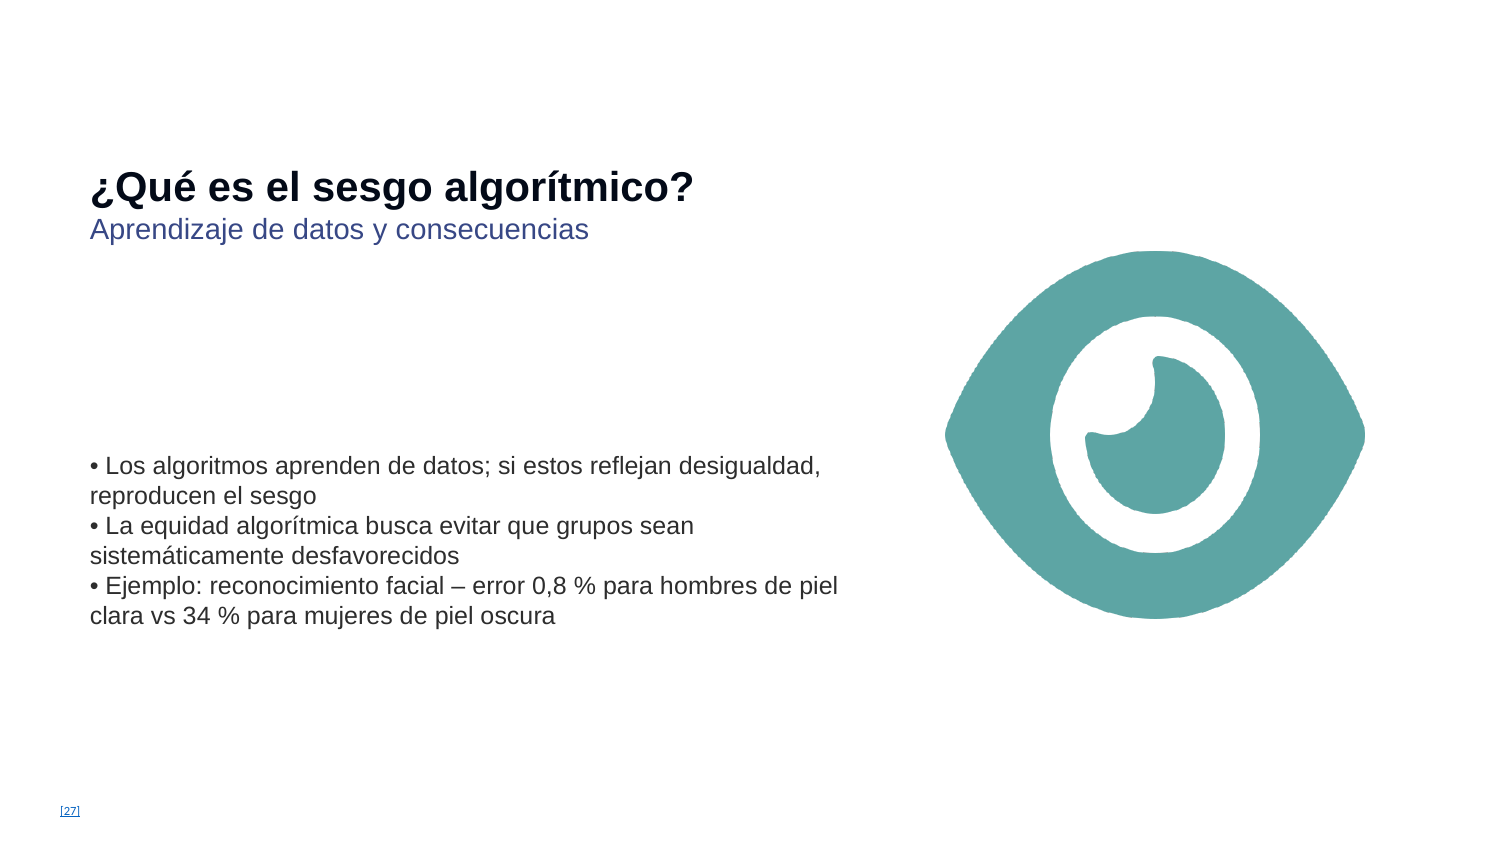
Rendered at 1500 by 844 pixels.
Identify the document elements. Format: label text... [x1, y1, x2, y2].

picture [944, 224, 1365, 645]
text_box ¿Qué es el sesgo algorítmico? Aprendizaje de datos y consecuencias [74, 119, 900, 285]
text_box • Los algoritmos aprenden de datos; si estos reflejan desigualdad, reproducen el sesgo • La equidad algorítmica busca evitar que grupos sean sistemáticamente desfavorecidos • Ejemplo: reconocimiento facial – error 0,8 % para hombres de piel clara vs 34 % para mujeres de piel oscura [74, 299, 900, 780]
text_box [27] [59, 791, 1440, 829]
